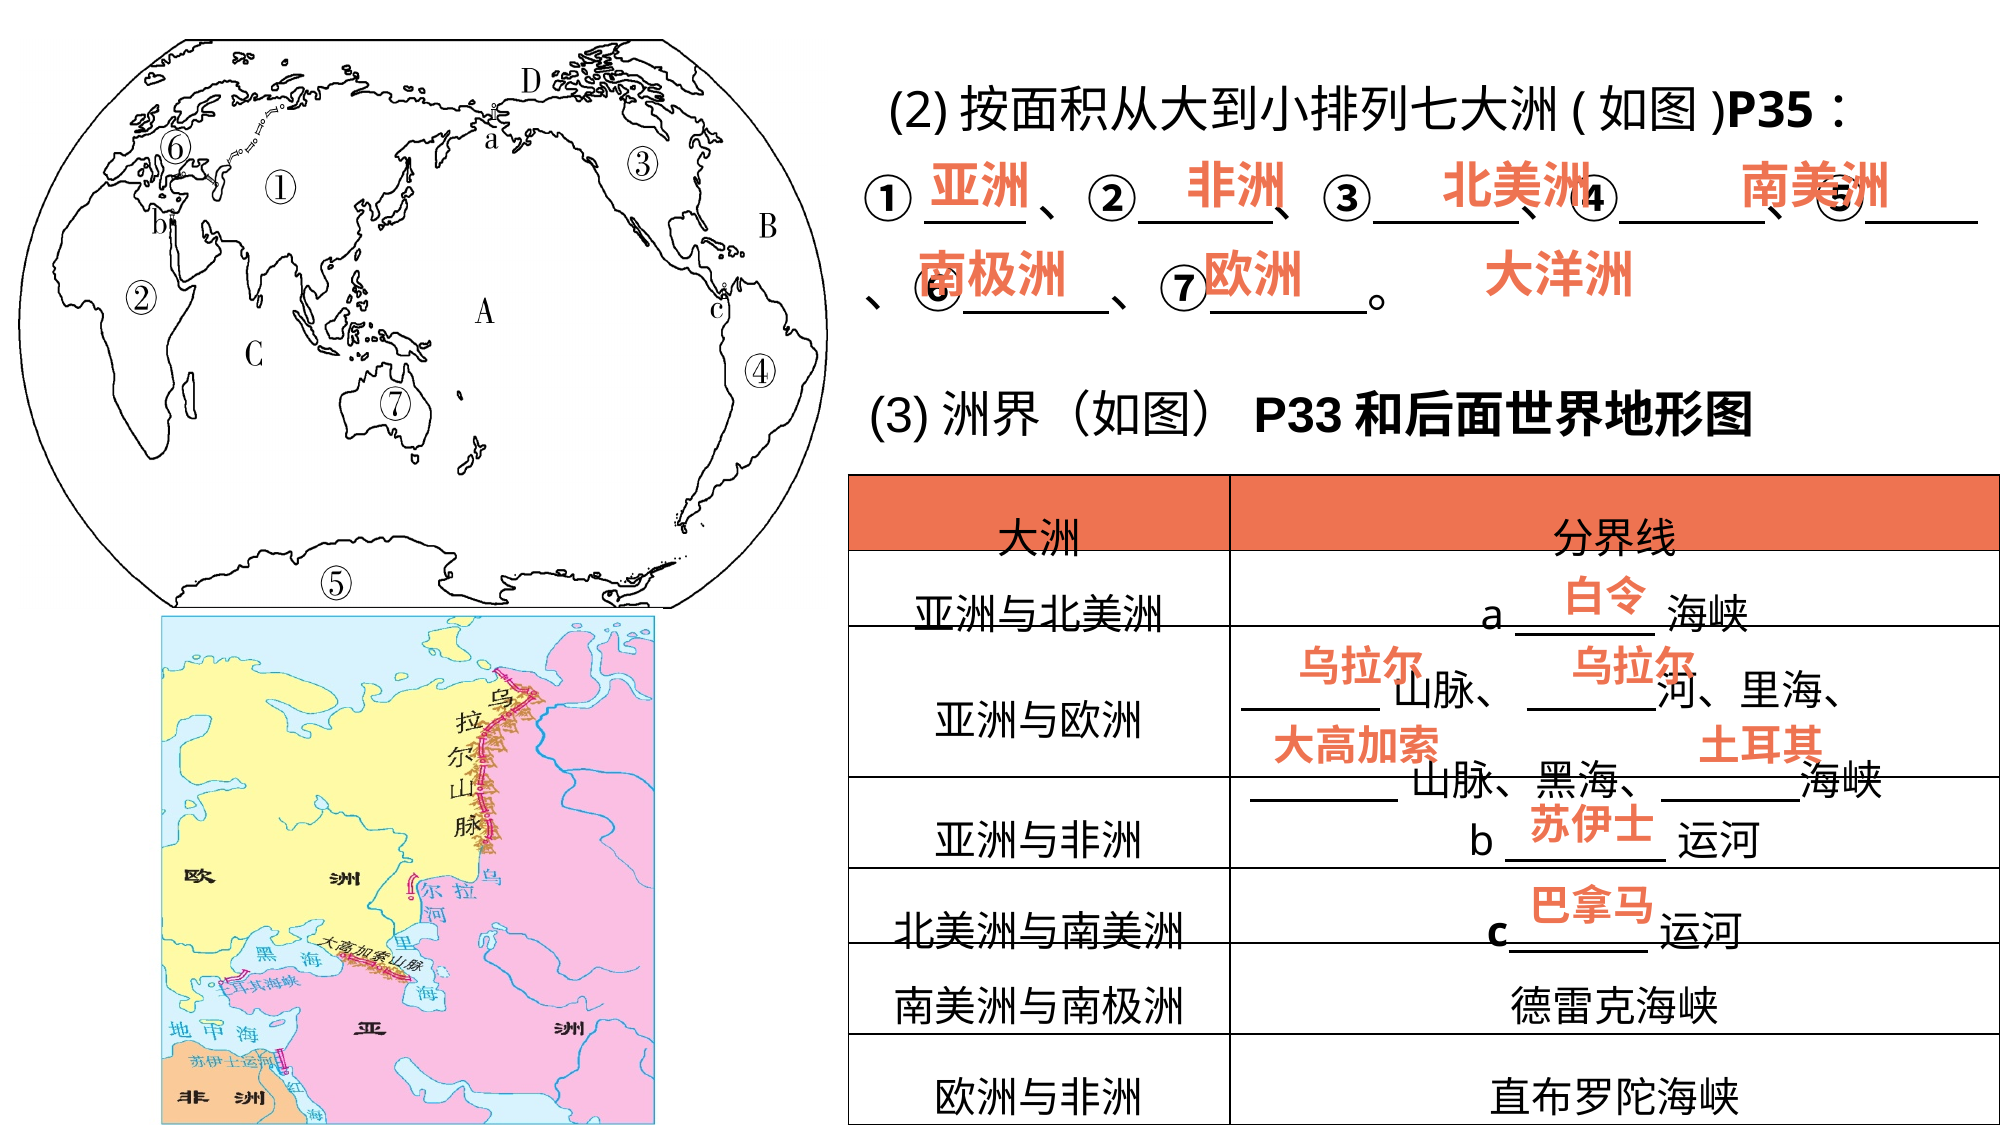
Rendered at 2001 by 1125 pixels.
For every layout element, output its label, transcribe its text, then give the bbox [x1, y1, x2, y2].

table_header 分界线 [1231, 476, 1999, 550]
table_cell 北美洲与南美洲 [849, 869, 1229, 942]
table_cell c 运河 [1231, 869, 1999, 942]
text_box 乌拉尔 [1556, 632, 1813, 698]
picture [18, 39, 828, 1125]
text_box 非洲 [1171, 146, 1428, 222]
table_cell 直布罗陀海峡 [1231, 1035, 1999, 1124]
text_box 巴拿马 [1515, 871, 1772, 937]
table_cell 南美洲与南极洲 [849, 944, 1229, 1033]
text_box 南极洲 [903, 235, 1160, 310]
text_box 白令 [1549, 561, 1806, 627]
text_box 亚洲 [915, 146, 1171, 222]
text_box 南美洲 [1725, 146, 1982, 222]
text_box 大洋洲 [1469, 235, 1726, 310]
text_box 土耳其 [1684, 711, 1941, 777]
text_box 欧洲 [1188, 235, 1445, 310]
table_header 大洲 [849, 476, 1229, 550]
table_cell 欧洲与非洲 [849, 1035, 1229, 1124]
text_box 乌拉尔 [1283, 632, 1541, 698]
table_cell 山脉、 河、里海、 山脉、黑海、 海峡 [1231, 627, 1999, 776]
text_box (2)按面积从大到小排列七大洲(如图)P35： ① 、② 、③ 、④ 、⑤ 、⑥ 、⑦ 。 [848, 39, 2000, 375]
table_cell 亚洲与欧洲 [849, 627, 1229, 776]
table_cell 亚洲与北美洲 [849, 551, 1229, 625]
table_cell a 海峡 [1231, 551, 1999, 625]
table_cell b 运河 [1231, 778, 1999, 867]
text_box 大高加索 [1258, 711, 1515, 777]
table_cell 德雷克海峡 [1231, 944, 1999, 1033]
text_box (3)洲界（如图）P33和后面世界地形图 图2 [727, 375, 2000, 1001]
text_box 北美洲 [1428, 146, 1685, 222]
text_box 苏伊士 [1515, 790, 1772, 856]
table_cell 亚洲与非洲 [849, 778, 1229, 867]
